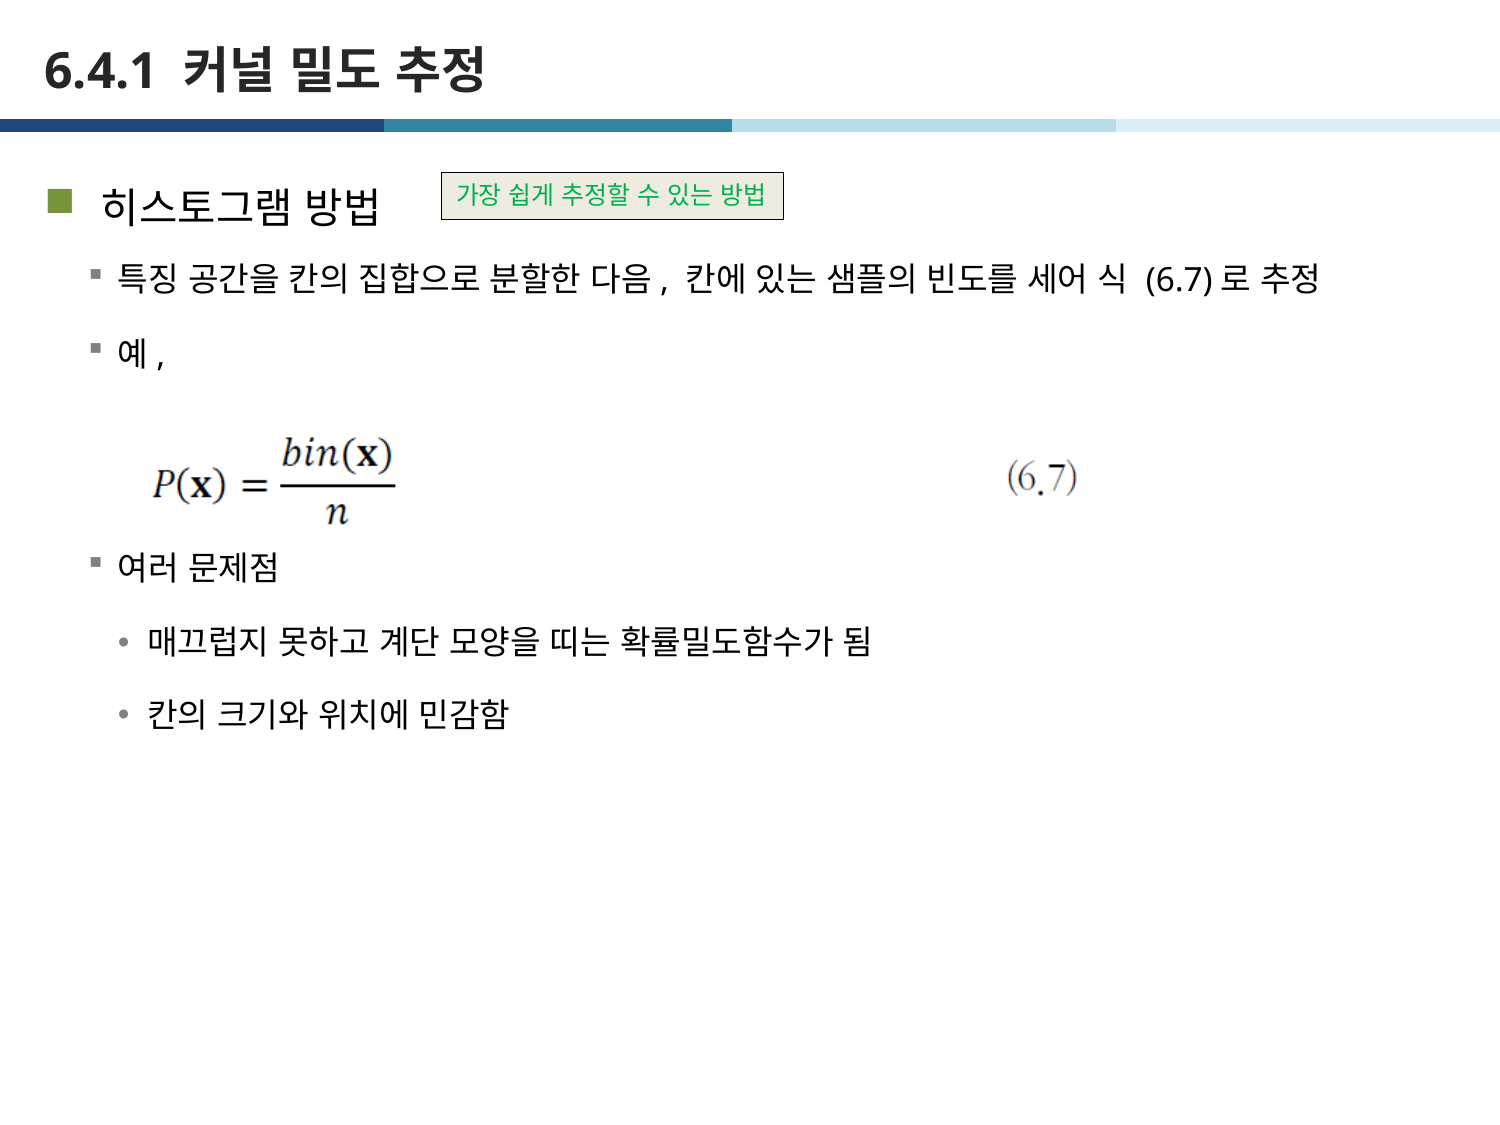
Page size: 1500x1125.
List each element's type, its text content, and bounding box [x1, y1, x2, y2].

picture [147, 432, 1078, 530]
text_box 가장 쉽게 추정할 수 있는 방법 [441, 172, 784, 220]
title 6.4.1 커널 밀도 추정 [29, 23, 1270, 114]
